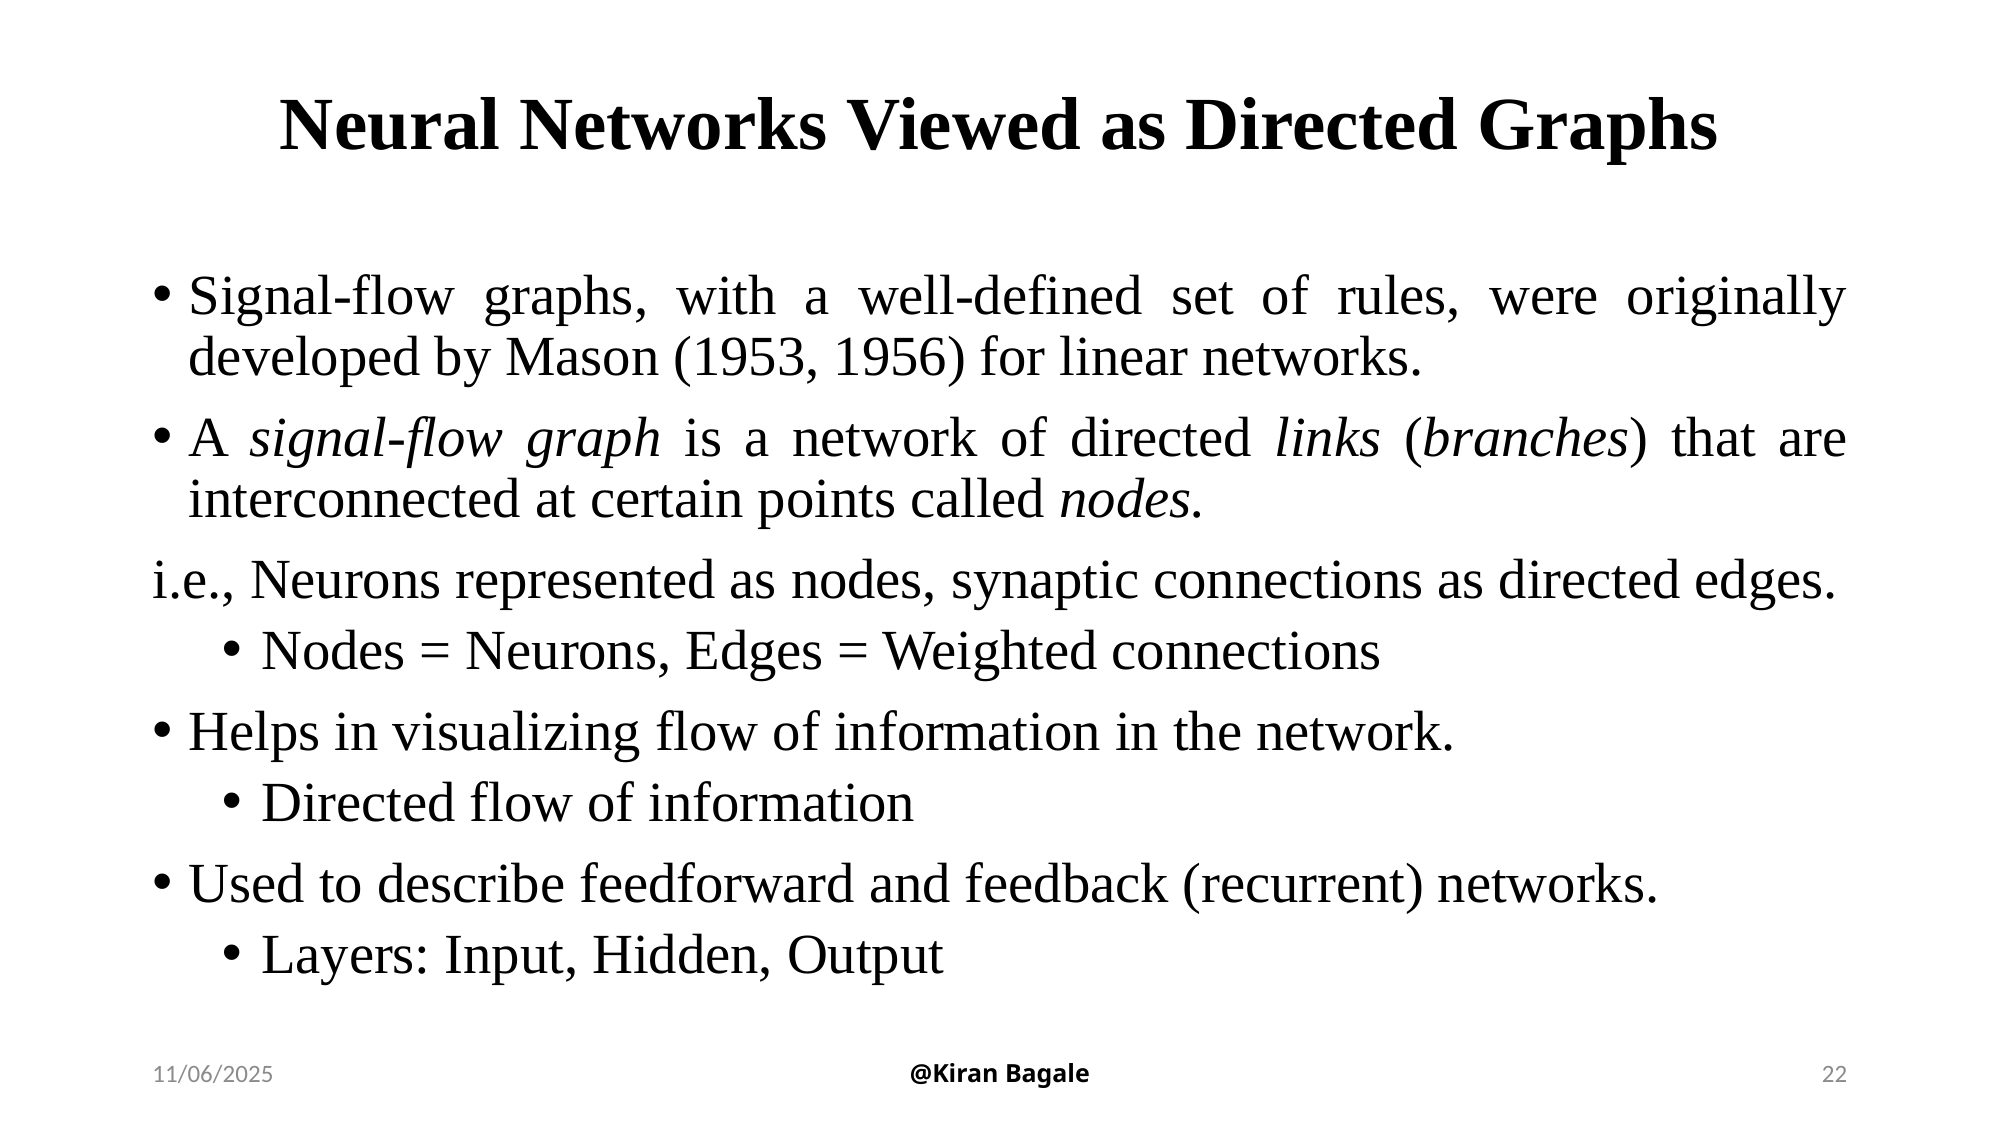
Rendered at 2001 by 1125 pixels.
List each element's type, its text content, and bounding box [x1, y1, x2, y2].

title Neural Networks Viewed as Directed Graphs [137, 59, 1863, 192]
footer @Kiran Bagale [662, 1042, 1338, 1103]
list Signal-flow graphs, with a well-defined set of rules, were originally developed by Mason (1953, 1956) for linear networks. A signal-flow graph is a network of directed links (branches) that are interconnected at certain points called nodes. i.e., Neurons represented as nodes, synaptic connections as directed edges. Nodes = Neurons, Edges = Weighted connections Helps in visualizing flow of information in the network. Directed flow of information Used to describe feedforward and feedback (recurrent) networks. Layers: Input, Hidden, Output [137, 258, 1863, 1014]
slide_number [137, 1042, 588, 1103]
slide_number 22 [1412, 1042, 1863, 1103]
